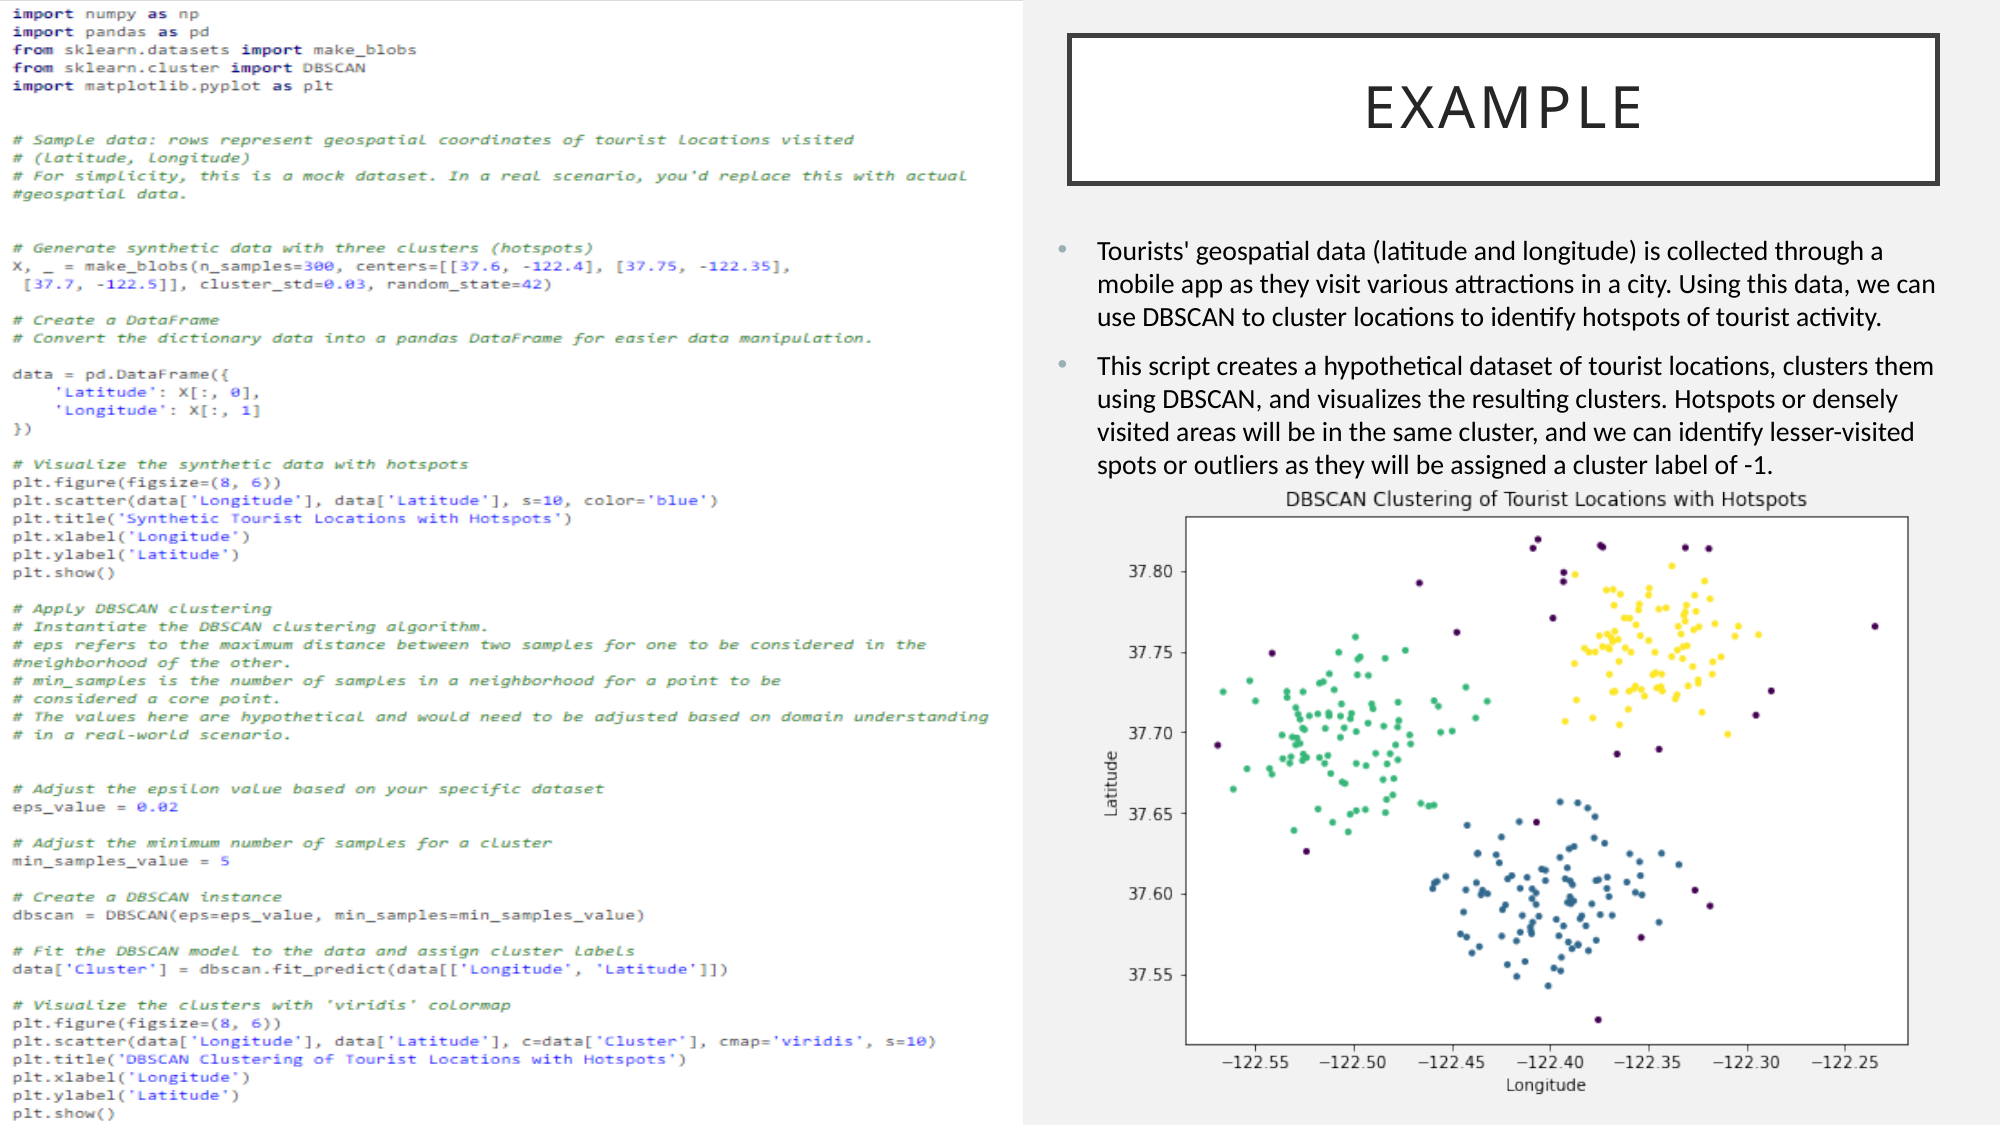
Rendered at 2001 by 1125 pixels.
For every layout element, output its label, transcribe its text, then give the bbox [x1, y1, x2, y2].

title Example [1067, 33, 1940, 186]
picture [0, 0, 1023, 1125]
list Tourists' geospatial data (latitude and longitude) is collected through a mobile app as they visit various attractions in a city. Using this data, we can use DBSCAN to cluster locations to identify hotspots of tourist activity. This script creates a hypothetical dataset of tourist locations, clusters them using DBSCAN, and visualizes the resulting clusters. Hotspots or densely visited areas will be in the same cluster, and we can identify lesser-visited spots or outliers as they will be assigned a cluster label of -1. [1042, 225, 1958, 494]
picture [1093, 479, 1919, 1106]
